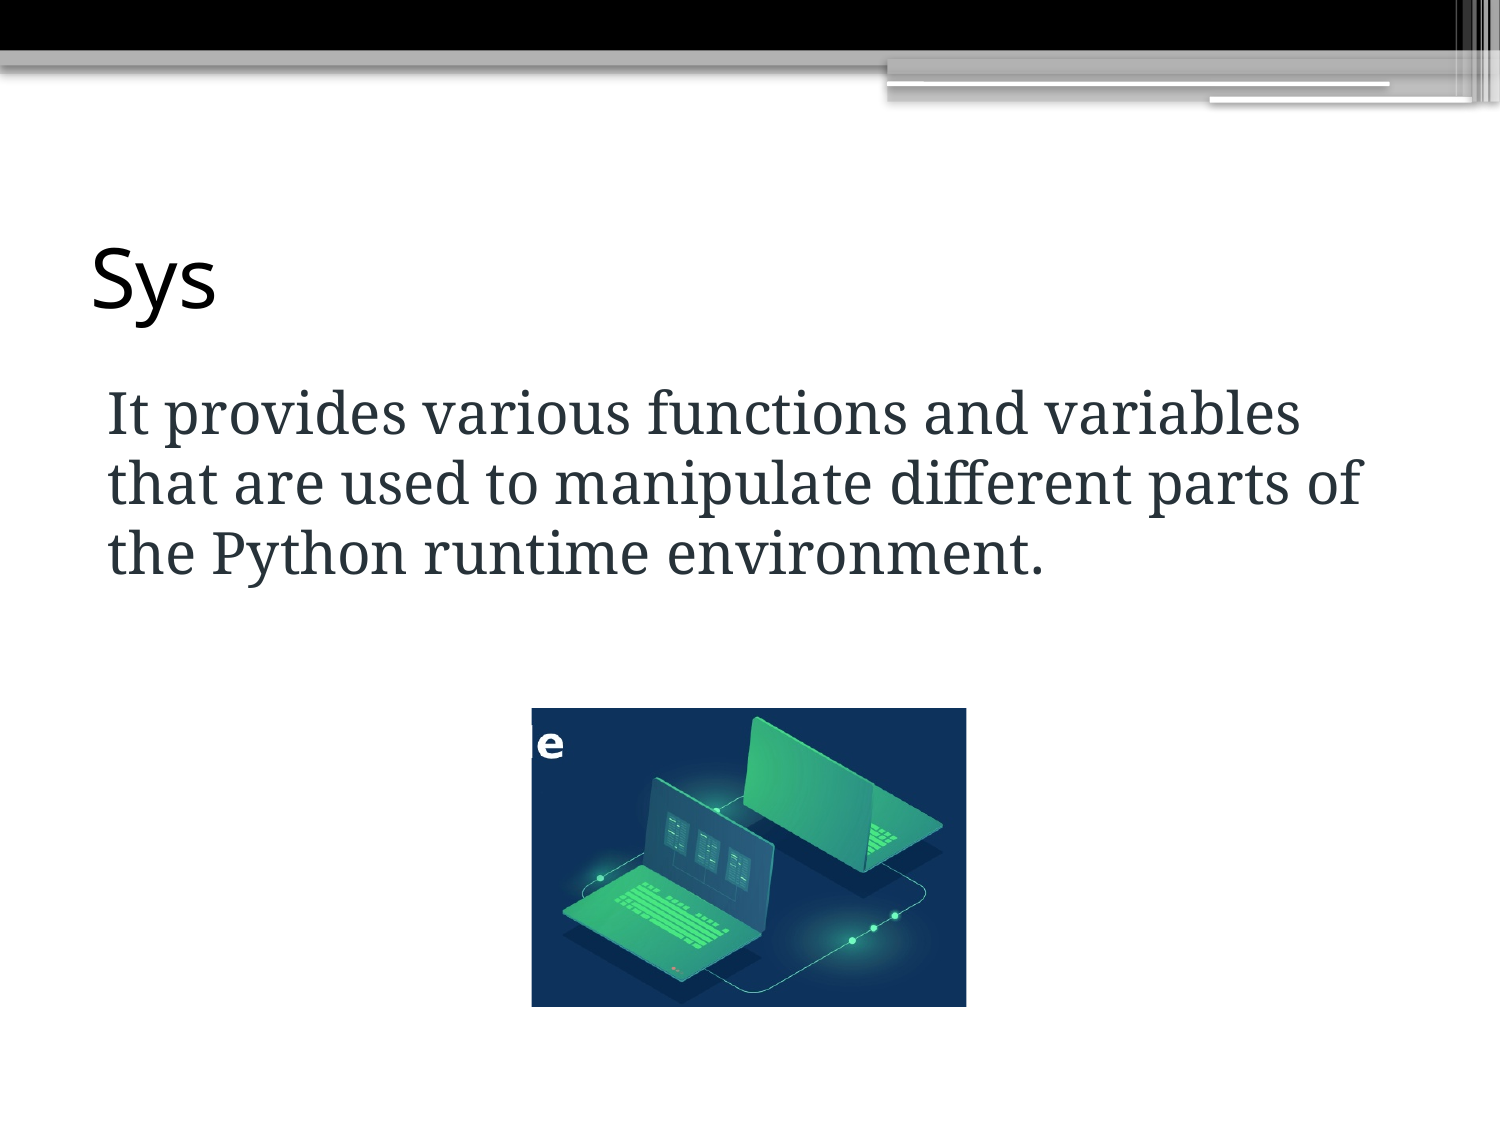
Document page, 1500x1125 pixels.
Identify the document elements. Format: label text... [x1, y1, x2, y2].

list It provides various functions and variables that are used to manipulate different parts of the Python runtime environment. [75, 368, 1425, 1079]
title Sys [75, 187, 1425, 363]
picture [531, 708, 967, 1007]
